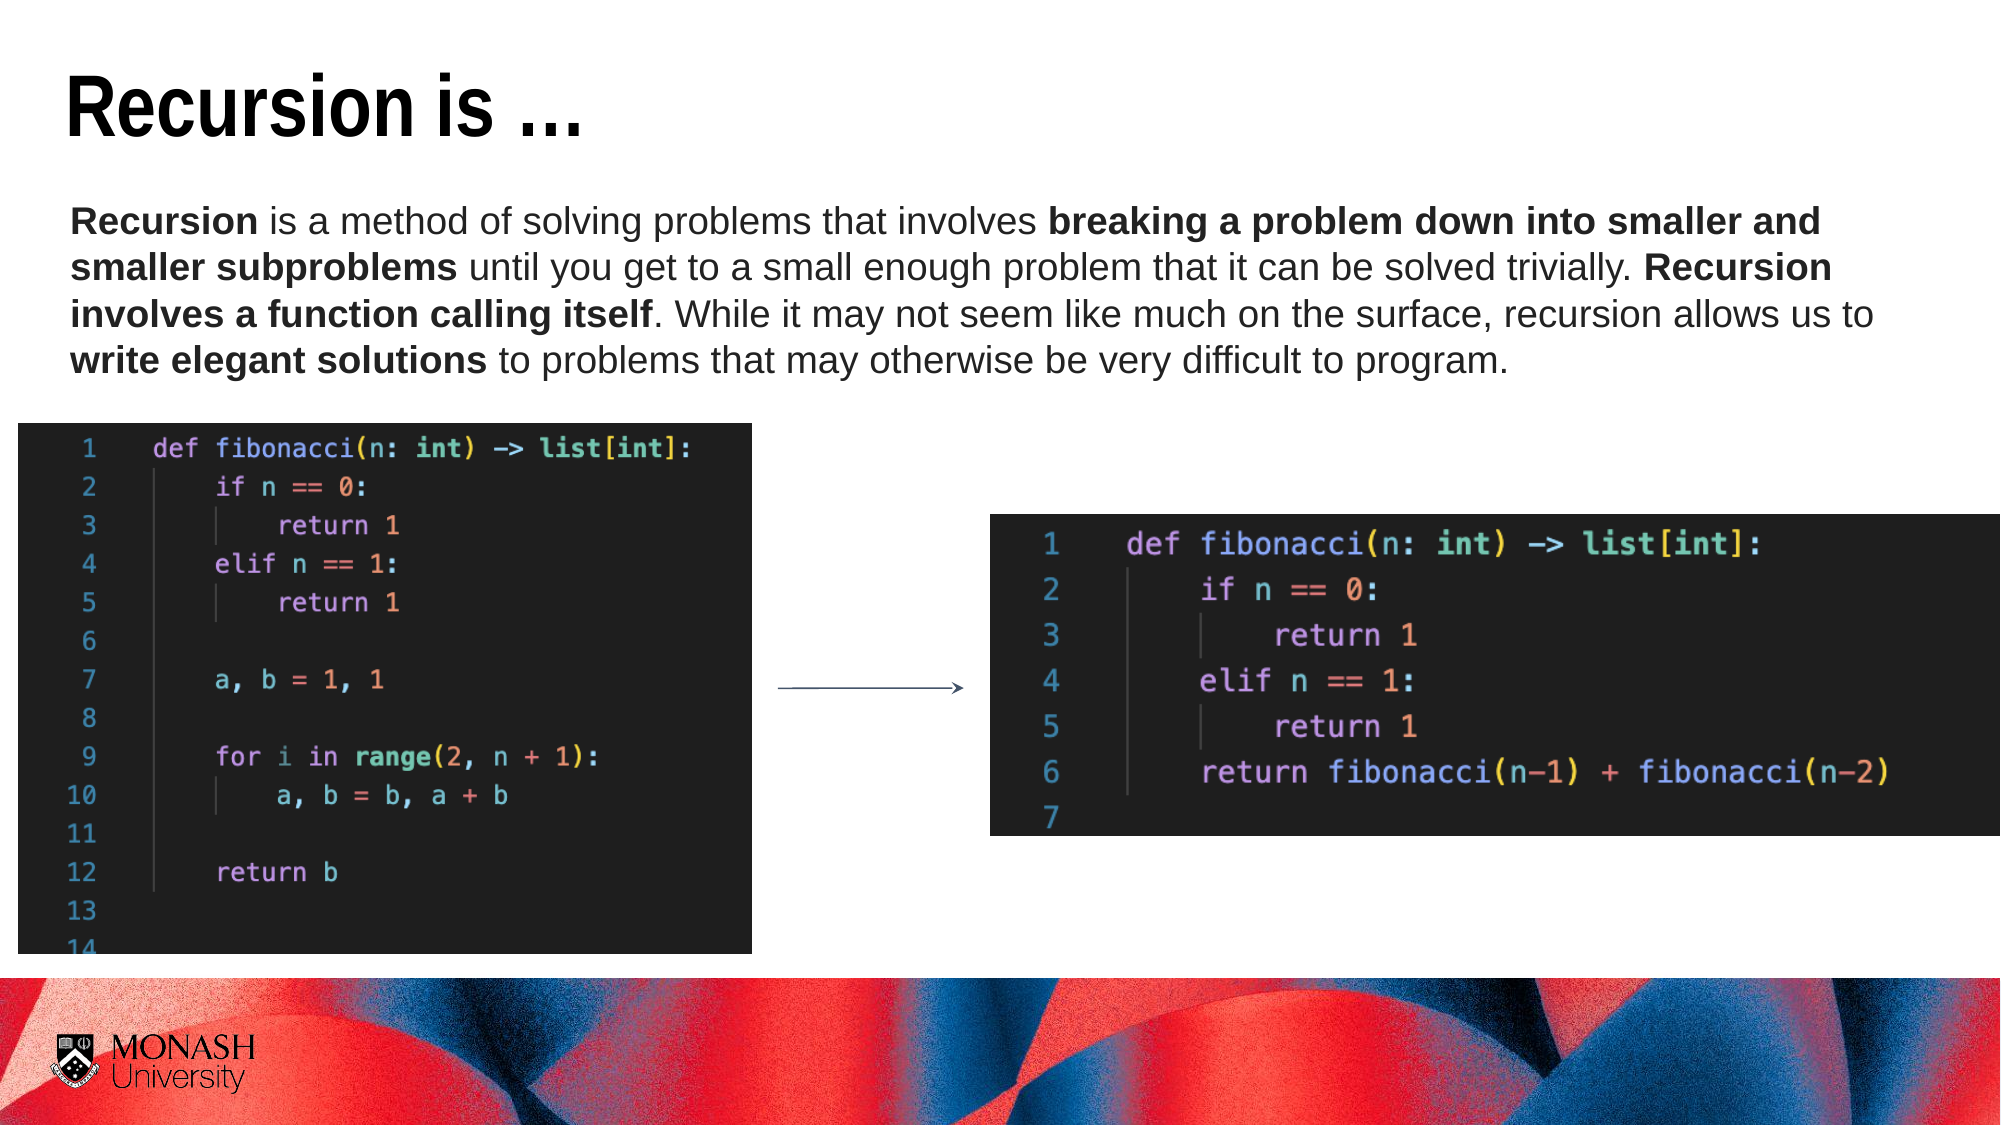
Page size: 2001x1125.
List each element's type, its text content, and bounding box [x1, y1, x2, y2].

text_box Recursion is … [50, 53, 1408, 175]
picture [0, 0, 2001, 1125]
text_box Recursion is a method of solving problems that involves breaking a problem down into smaller and smaller subproblems until you get to a small enough problem that it can be solved trivially. Recursion involves a function calling itself. While it may not seem like much on the surface, recursion allows us to write elegant solutions to problems that may otherwise be very difficult to program. [55, 181, 1945, 396]
